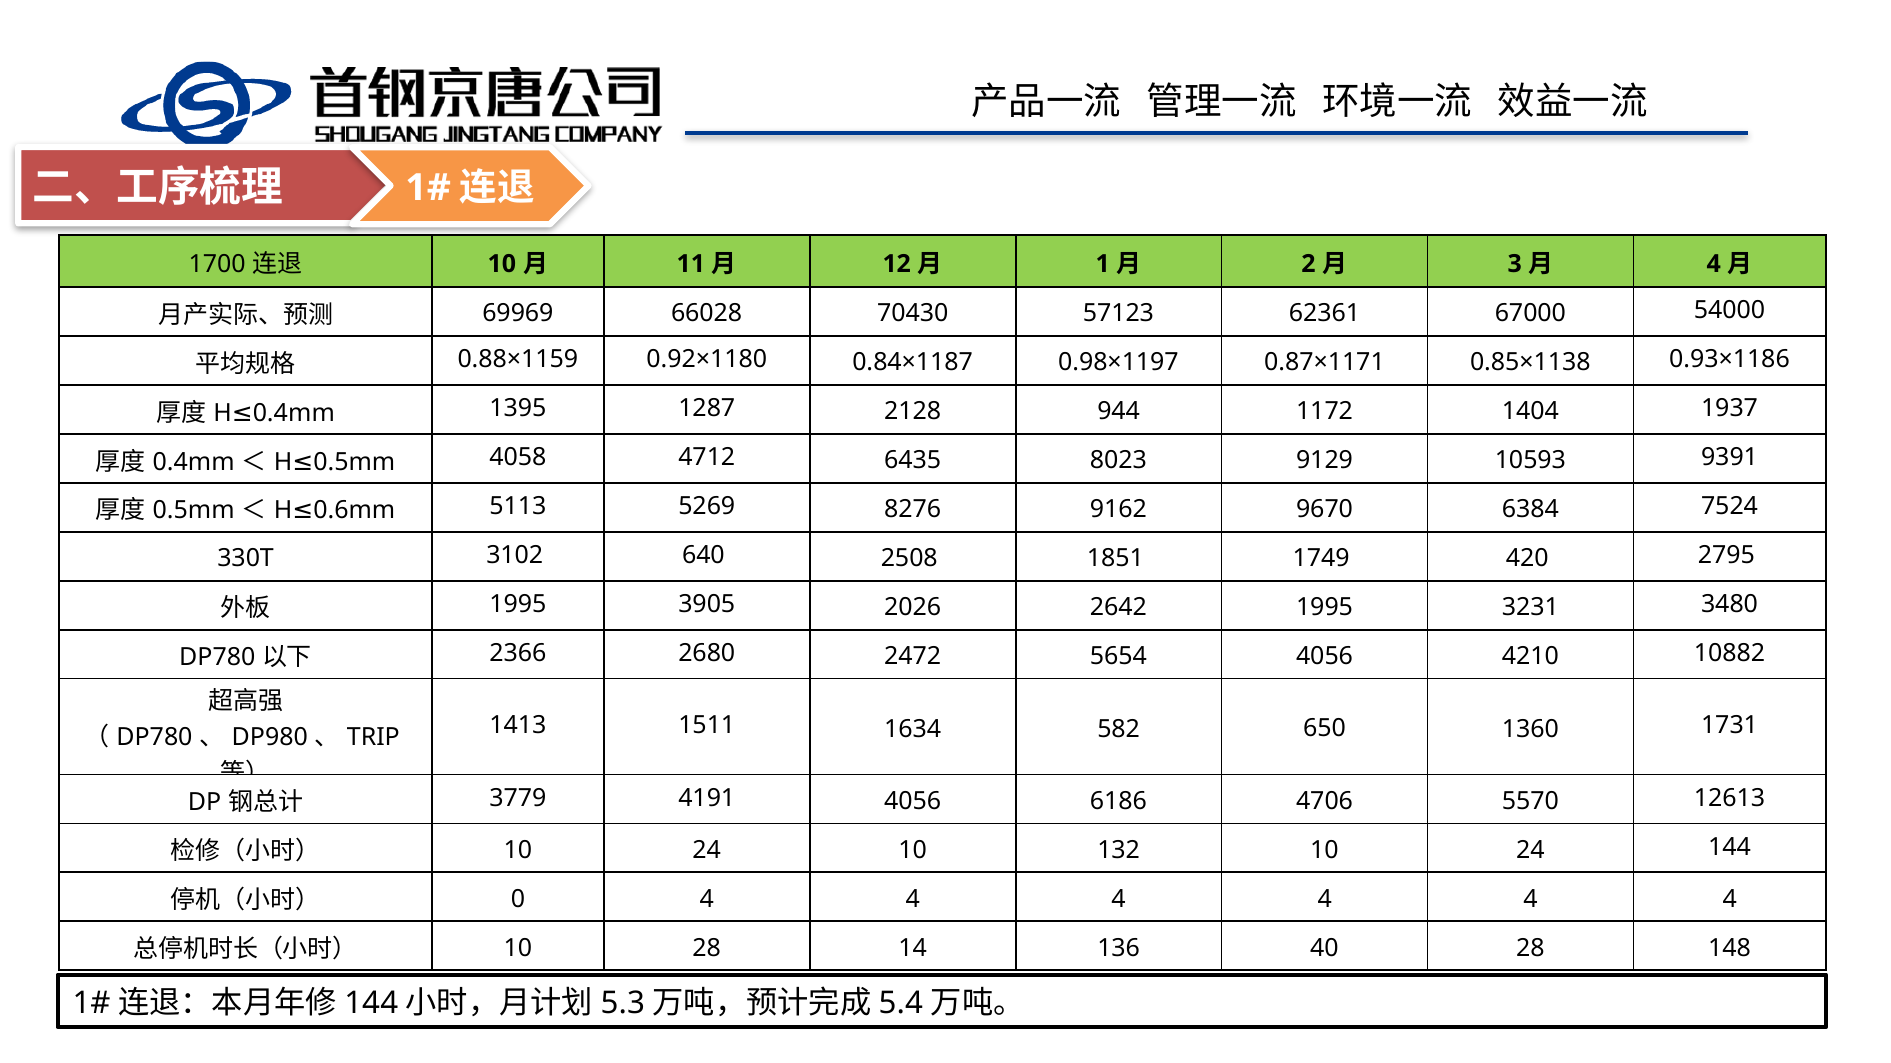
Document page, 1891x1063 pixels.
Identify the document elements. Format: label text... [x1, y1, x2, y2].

table_cell 平均规格 [60, 337, 431, 384]
table_cell 57123 [1017, 288, 1221, 335]
table_cell 12613 [1634, 775, 1825, 823]
table_cell 9162 [1017, 484, 1221, 531]
table_cell 1749 [1222, 533, 1427, 580]
table_cell DP钢总计 [60, 775, 431, 823]
table_cell 1395 [433, 386, 603, 433]
table_cell 2026 [811, 582, 1015, 629]
table_header 2月 [1222, 236, 1427, 286]
table_header 1700连退 [60, 236, 431, 286]
table_cell 0.93×1186 [1634, 337, 1825, 384]
table_cell 9670 [1222, 484, 1427, 531]
table_header 3月 [1428, 236, 1633, 286]
table_cell 9391 [1634, 435, 1825, 482]
table_cell 厚度0.4mm＜H≤0.5mm [60, 435, 431, 482]
table_cell 330T [60, 533, 431, 580]
text_box 二、工序梳理 [15, 143, 381, 227]
table_cell 4058 [433, 435, 603, 482]
table_cell 4 [605, 873, 809, 920]
table_header 12月 [811, 236, 1015, 286]
table_cell 28 [1428, 922, 1633, 969]
table_cell 0.88×1159 [433, 337, 603, 384]
table_cell 0.87×1171 [1222, 337, 1427, 384]
table_cell 3102 [433, 533, 603, 580]
table_cell 10 [433, 922, 603, 969]
table_cell 4056 [811, 775, 1015, 823]
table_cell 3231 [1428, 582, 1633, 629]
table_cell 3905 [605, 582, 809, 629]
table_cell 69969 [433, 288, 603, 335]
table_cell 1511 [605, 679, 809, 774]
table_header 10月 [433, 236, 603, 286]
table_cell 1172 [1222, 386, 1427, 433]
table_cell DP780以下 [60, 631, 431, 678]
table_cell 67000 [1428, 288, 1633, 335]
table_cell 70430 [811, 288, 1015, 335]
table_cell 54000 [1634, 288, 1825, 335]
table_cell 厚度H≤0.4mm [60, 386, 431, 433]
table_cell 9129 [1222, 435, 1427, 482]
table_cell 2128 [811, 386, 1015, 433]
table_cell 2508 [811, 533, 1015, 580]
table_cell 5570 [1428, 775, 1633, 823]
table_cell 7524 [1634, 484, 1825, 531]
table_cell 62361 [1222, 288, 1427, 335]
table_cell 1287 [605, 386, 809, 433]
table_cell 1731 [1634, 679, 1825, 774]
table_cell 24 [1428, 824, 1633, 871]
table_cell 2366 [433, 631, 603, 678]
table_cell 4 [1428, 873, 1633, 920]
table_cell 0.92×1180 [605, 337, 809, 384]
text_box 1#连退 [352, 147, 589, 225]
table_cell 1404 [1428, 386, 1633, 433]
table_cell 1995 [433, 582, 603, 629]
table_cell 420 [1428, 533, 1633, 580]
table_cell 4 [1222, 873, 1427, 920]
table_header 1月 [1017, 236, 1221, 286]
table_cell 4191 [605, 775, 809, 823]
table_cell 0 [433, 873, 603, 920]
table_cell 40 [1222, 922, 1427, 969]
text_box 1#连退：本月年修144小时，月计划5.3万吨，预计完成5.4万吨。 [57, 974, 1827, 1027]
table_cell 2642 [1017, 582, 1221, 629]
table_cell 5113 [433, 484, 603, 531]
picture [118, 41, 694, 167]
table_cell 24 [605, 824, 809, 871]
table_cell 6435 [811, 435, 1015, 482]
table_cell 0.85×1138 [1428, 337, 1633, 384]
table_cell 4712 [605, 435, 809, 482]
table_cell 136 [1017, 922, 1221, 969]
table_cell 28 [605, 922, 809, 969]
table_cell 640 [605, 533, 809, 580]
table_cell 8276 [811, 484, 1015, 531]
table_cell 1634 [811, 679, 1015, 774]
table_cell 10593 [1428, 435, 1633, 482]
table_cell 10 [1222, 824, 1427, 871]
table_cell 1413 [433, 679, 603, 774]
table_cell 4 [1634, 873, 1825, 920]
table_cell 132 [1017, 824, 1221, 871]
table_cell 4706 [1222, 775, 1427, 823]
table_cell 总停机时长（小时） [60, 922, 431, 969]
table_cell 检修（小时） [60, 824, 431, 871]
table_cell 2795 [1634, 533, 1825, 580]
table_cell 2680 [605, 631, 809, 678]
table_cell 8023 [1017, 435, 1221, 482]
table_cell 1937 [1634, 386, 1825, 433]
table_cell 1851 [1017, 533, 1221, 580]
table_cell 3779 [433, 775, 603, 823]
table_cell 2472 [811, 631, 1015, 678]
table_cell 944 [1017, 386, 1221, 433]
table_cell 厚度0.5mm＜H≤0.6mm [60, 484, 431, 531]
table_cell 6384 [1428, 484, 1633, 531]
table_cell 月产实际、预测 [60, 288, 431, 335]
table_cell 650 [1222, 679, 1427, 774]
table_cell 1995 [1222, 582, 1427, 629]
table_cell 0.84×1187 [811, 337, 1015, 384]
table_cell 5269 [605, 484, 809, 531]
table_cell 4210 [1428, 631, 1633, 678]
table_cell 4 [811, 873, 1015, 920]
table_cell 4056 [1222, 631, 1427, 678]
table_cell 4 [1017, 873, 1221, 920]
table_cell 超高强（DP780、DP980、TRIP等） [60, 679, 431, 774]
table_cell 1360 [1428, 679, 1633, 774]
table_cell 148 [1634, 922, 1825, 969]
table_cell 14 [811, 922, 1015, 969]
table_cell 0.98×1197 [1017, 337, 1221, 384]
table_header 11月 [605, 236, 809, 286]
table_cell 5654 [1017, 631, 1221, 678]
table_cell 10 [433, 824, 603, 871]
table_cell 6186 [1017, 775, 1221, 823]
table_cell 停机（小时） [60, 873, 431, 920]
table_header 4月 [1634, 236, 1825, 286]
table_cell 外板 [60, 582, 431, 629]
table_cell 10 [811, 824, 1015, 871]
table_cell 144 [1634, 824, 1825, 871]
table_cell 66028 [605, 288, 809, 335]
table_cell 10882 [1634, 631, 1825, 678]
table_cell 582 [1017, 679, 1221, 774]
table_cell 3480 [1634, 582, 1825, 629]
